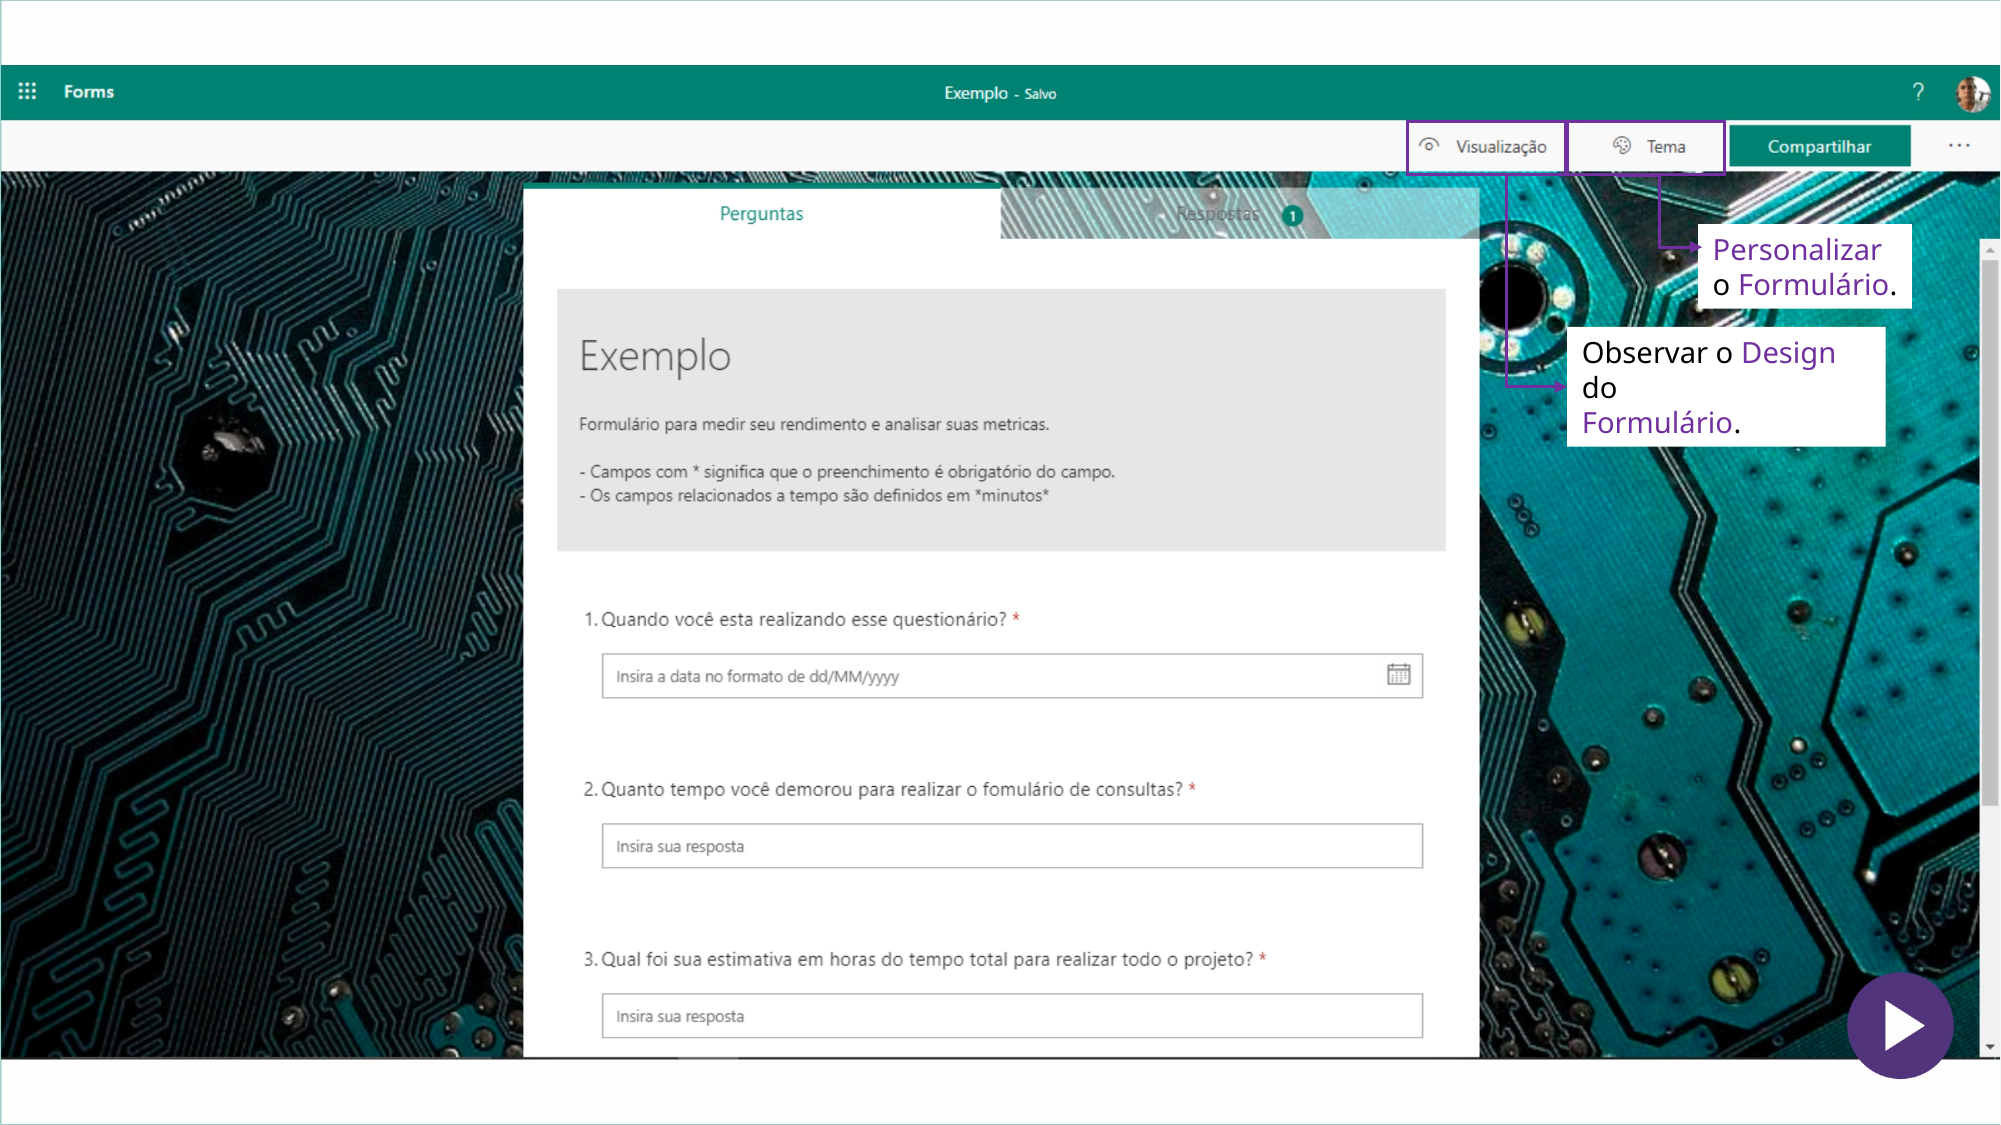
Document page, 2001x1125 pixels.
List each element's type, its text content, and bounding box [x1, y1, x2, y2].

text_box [1439, 241, 1635, 303]
picture [0, 0, 2001, 1125]
text_box Observar o Design do Formulário. [1567, 326, 1886, 447]
text_box [1566, 121, 1726, 176]
text_box [1407, 121, 1566, 176]
text_box Personalizar o Formulário. [1698, 224, 1912, 309]
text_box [1616, 174, 1703, 248]
